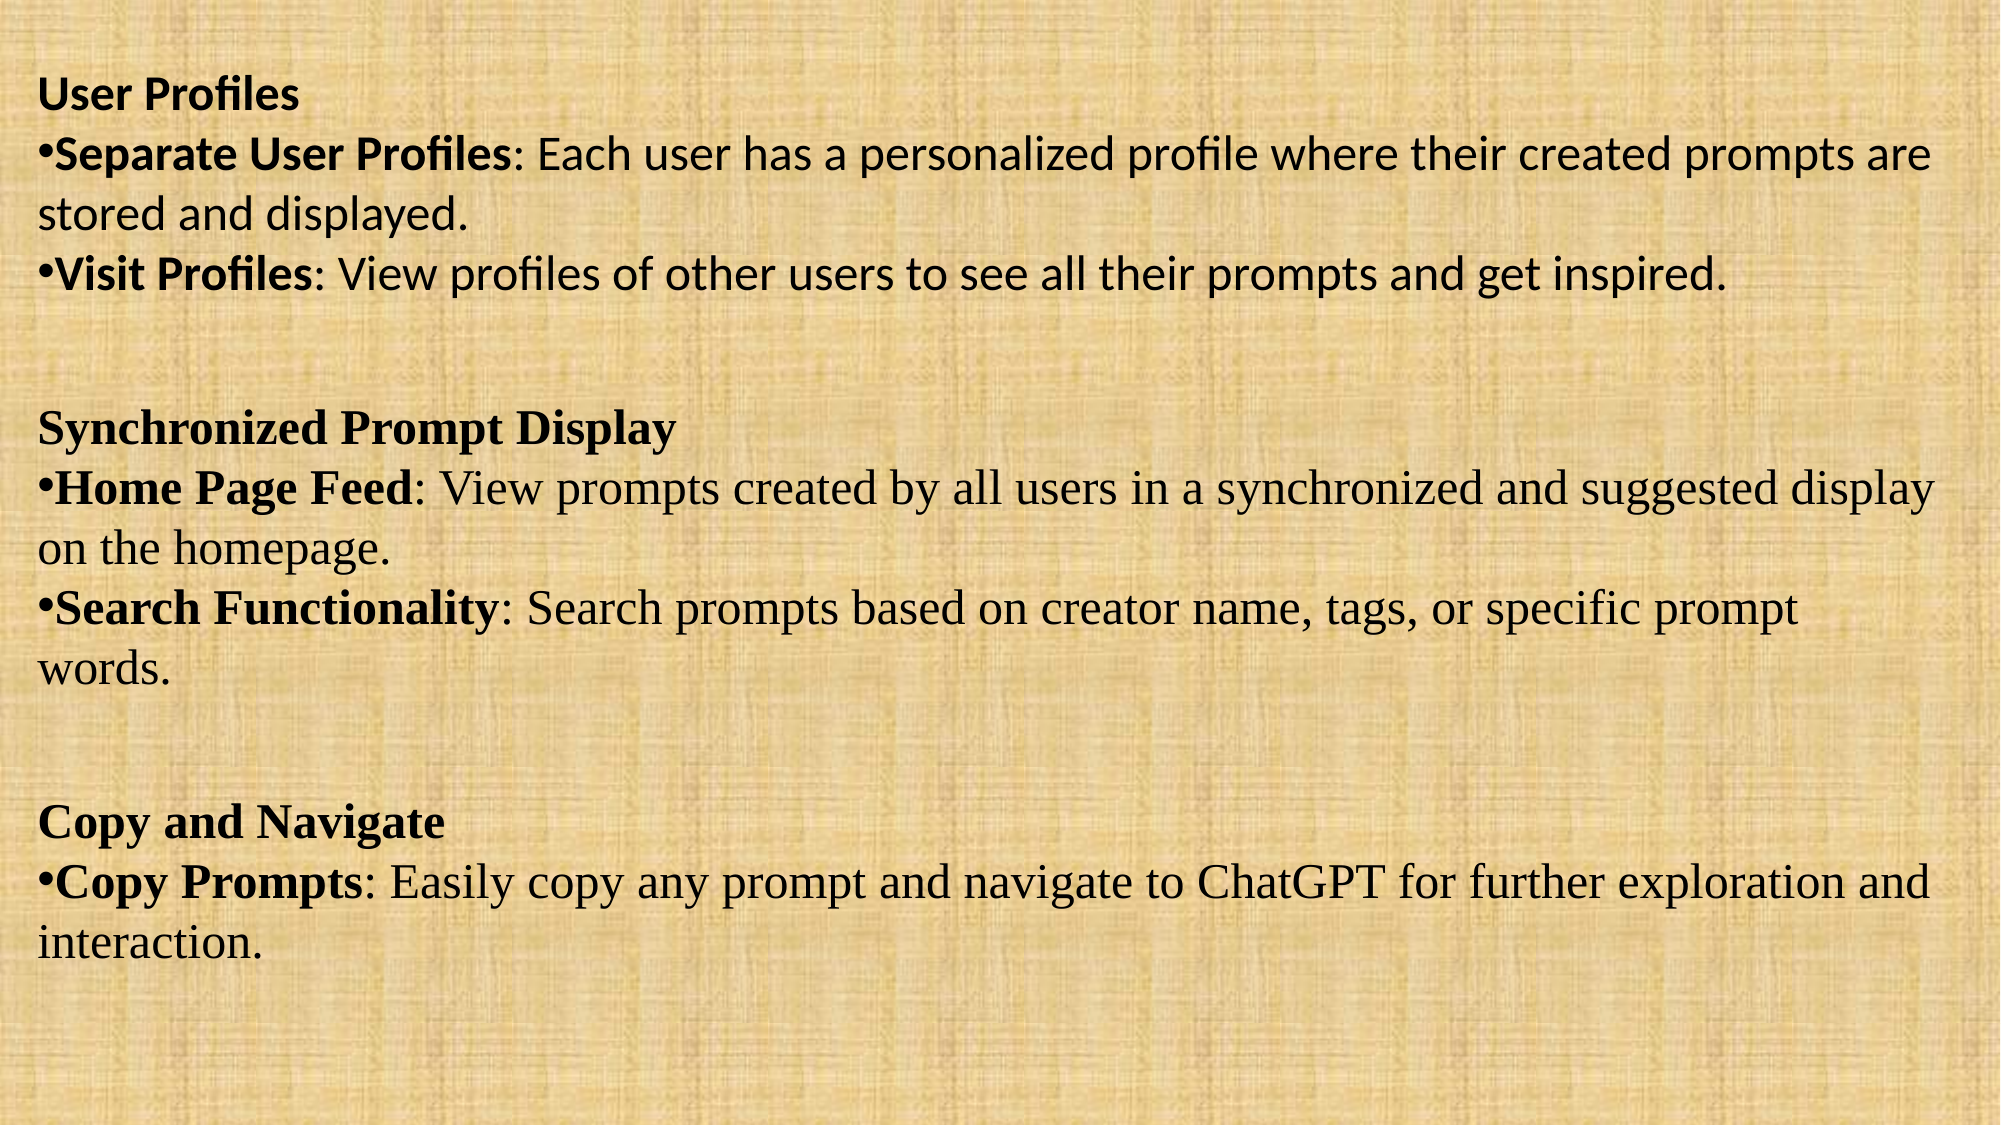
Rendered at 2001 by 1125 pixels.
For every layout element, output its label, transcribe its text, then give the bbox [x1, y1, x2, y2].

text_box Synchronized Prompt Display Home Page Feed: View prompts created by all users in a synchronized and suggested display on the homepage. Search Functionality: Search prompts based on creator name, tags, or specific prompt words. [22, 386, 1955, 702]
text_box Copy and Navigate Copy Prompts: Easily copy any prompt and navigate to ChatGPT for further exploration and interaction. [22, 781, 1955, 977]
picture [0, 0, 2001, 1125]
text_box User Profiles Separate User Profiles: Each user has a personalized profile where their created prompts are stored and displayed. Visit Profiles: View profiles of other users to see all their prompts and get inspired. [22, 52, 1978, 308]
